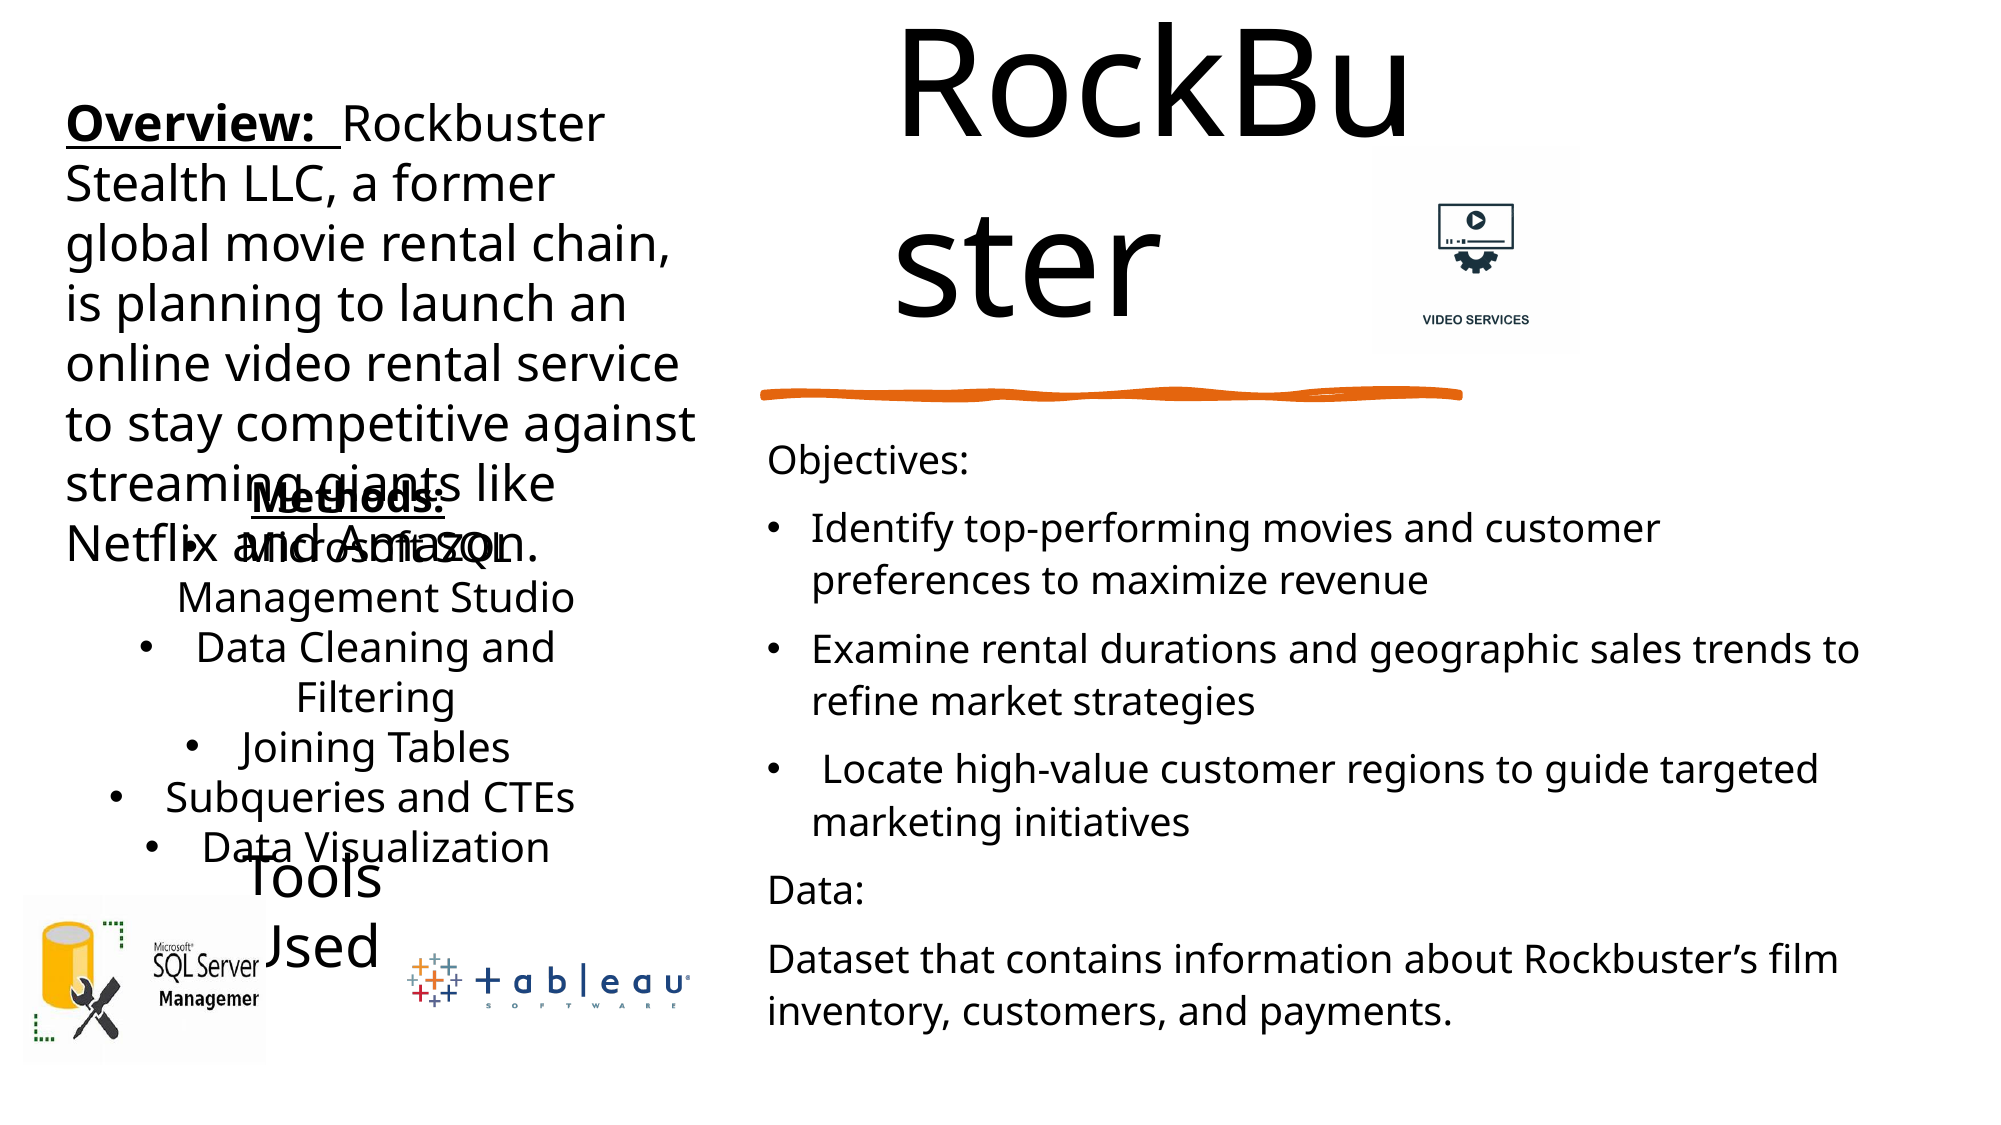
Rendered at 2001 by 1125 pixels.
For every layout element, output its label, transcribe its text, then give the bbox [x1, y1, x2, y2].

title RockBuster [876, 61, 1461, 354]
text_box Overview: Rockbuster Stealth LLC, a former global movie rental chain, is planning to launch an online video rental service to stay competitive against streaming giants like Netflix and Amazon. [51, 84, 713, 640]
picture [23, 895, 266, 1065]
text_box Methods: Microsoft SQL Management Studio Data Cleaning and Filtering Joining Tables Subqueries and CTEs Data Visualization [68, 463, 628, 879]
list Objectives: Identify top-performing movies and customer preferences to maximize revenue Examine rental durations and geographic sales trends to refine market strategies Locate high-value customer regions to guide targeted marketing initiatives Data: Dataset that contains information about Rockbuster’s film inventory, customers, and payments. [751, 422, 1883, 1043]
picture [407, 839, 690, 1122]
text_box Tools Used [227, 879, 407, 987]
picture [1371, 146, 1580, 355]
